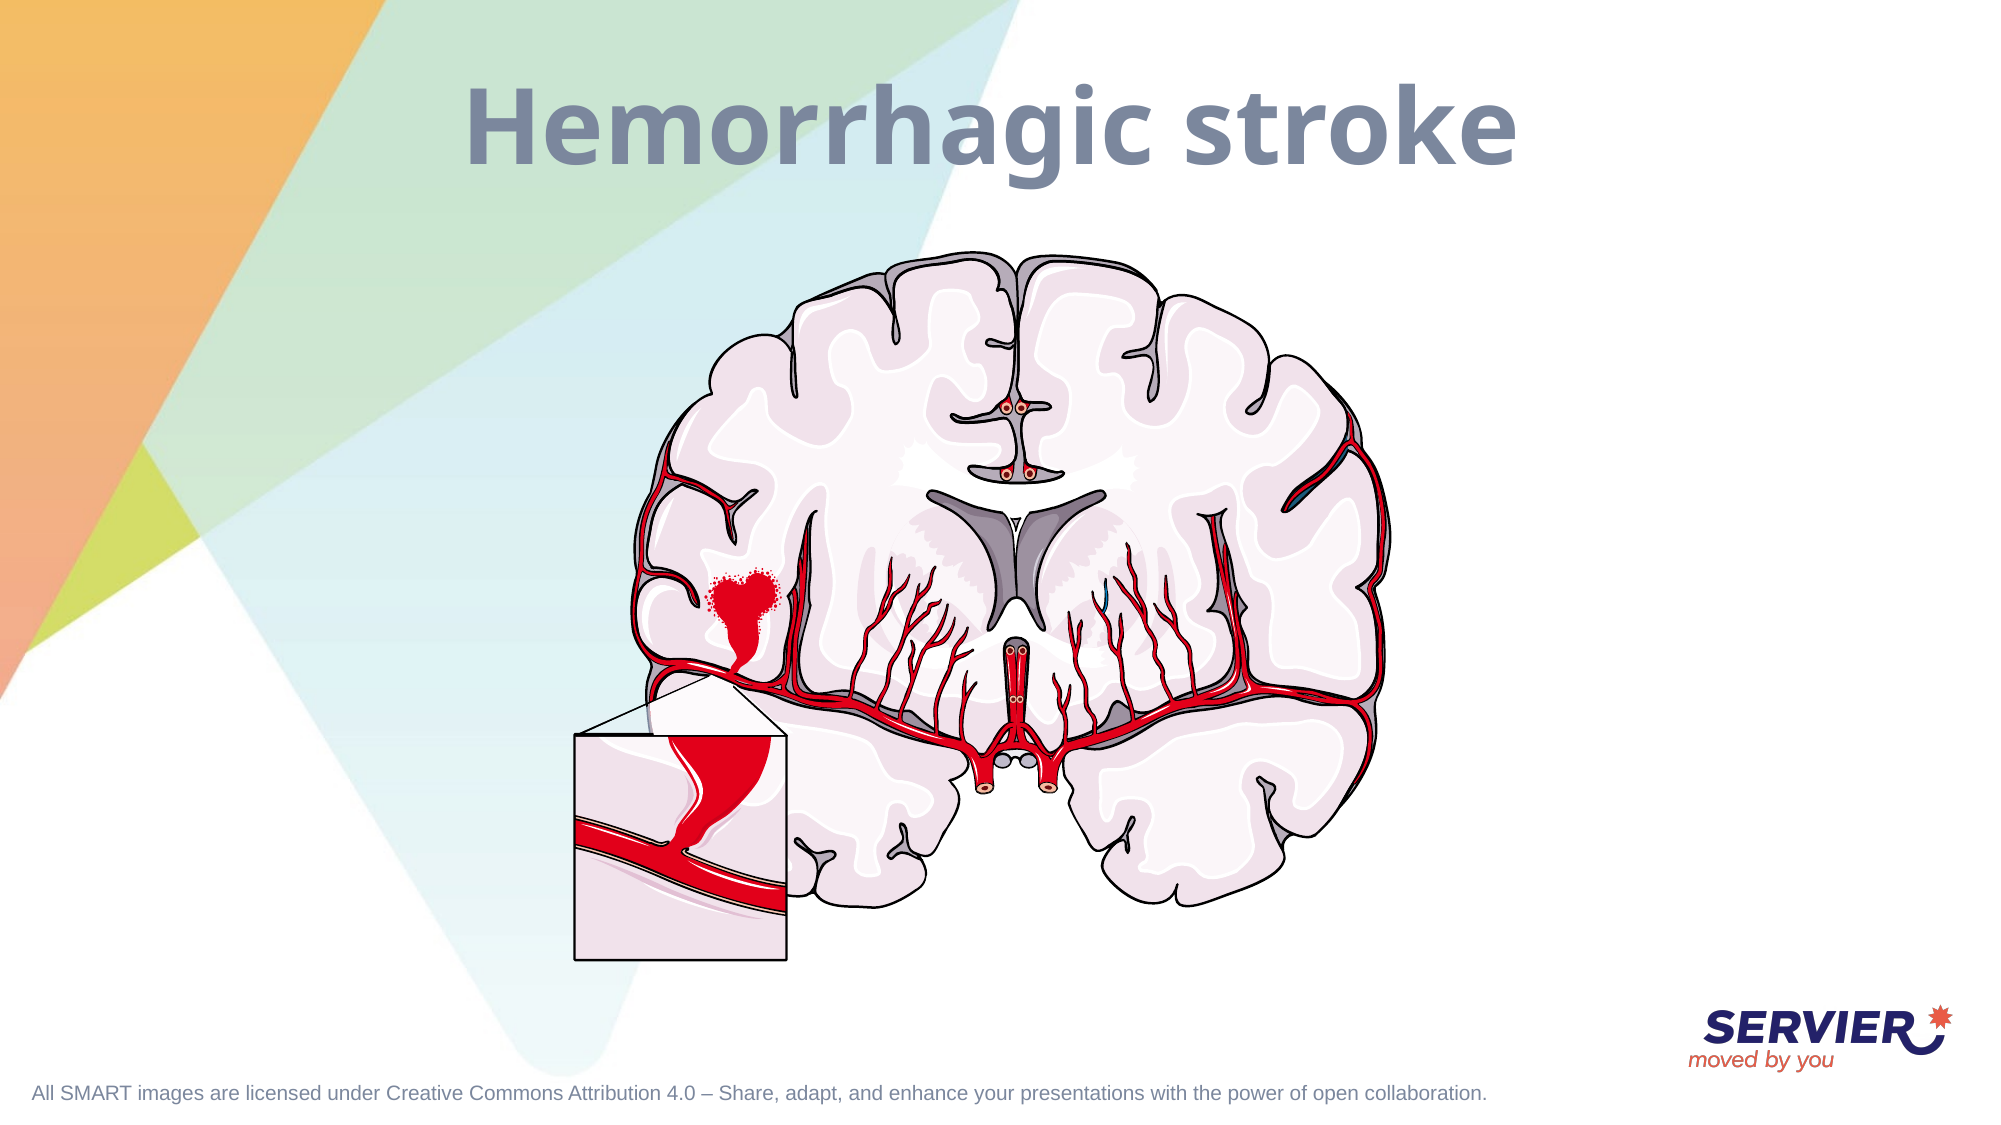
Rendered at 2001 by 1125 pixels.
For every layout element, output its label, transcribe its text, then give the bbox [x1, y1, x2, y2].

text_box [629, 249, 1394, 911]
text_box [584, 713, 624, 731]
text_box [573, 732, 788, 962]
title Hemorrhagic stroke [55, 12, 1927, 232]
picture [0, 0, 2001, 1125]
